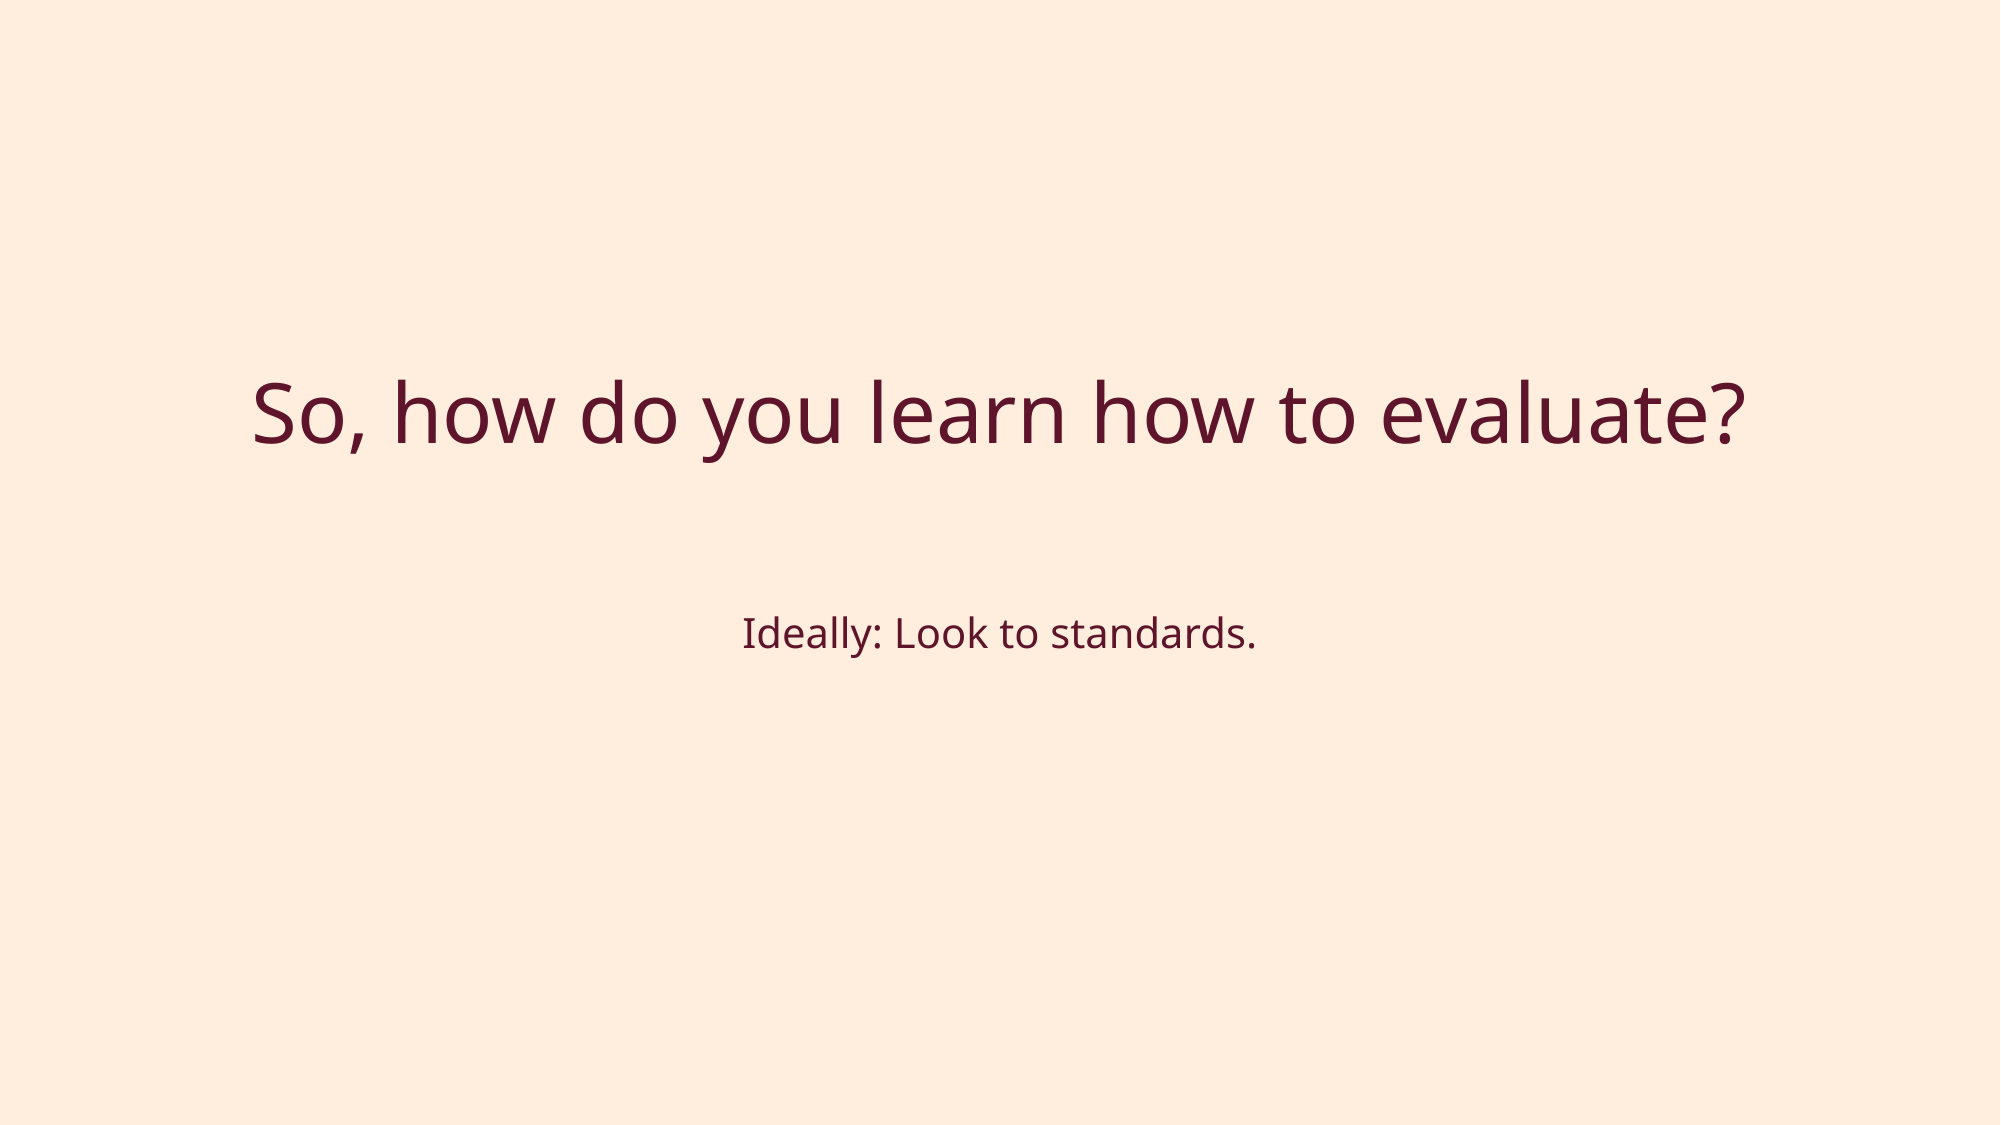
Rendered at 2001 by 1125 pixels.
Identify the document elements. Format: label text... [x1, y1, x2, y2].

list Ideally: Look to standards. [137, 584, 1863, 1083]
title So, how do you learn how to evaluate? [137, 345, 1863, 563]
